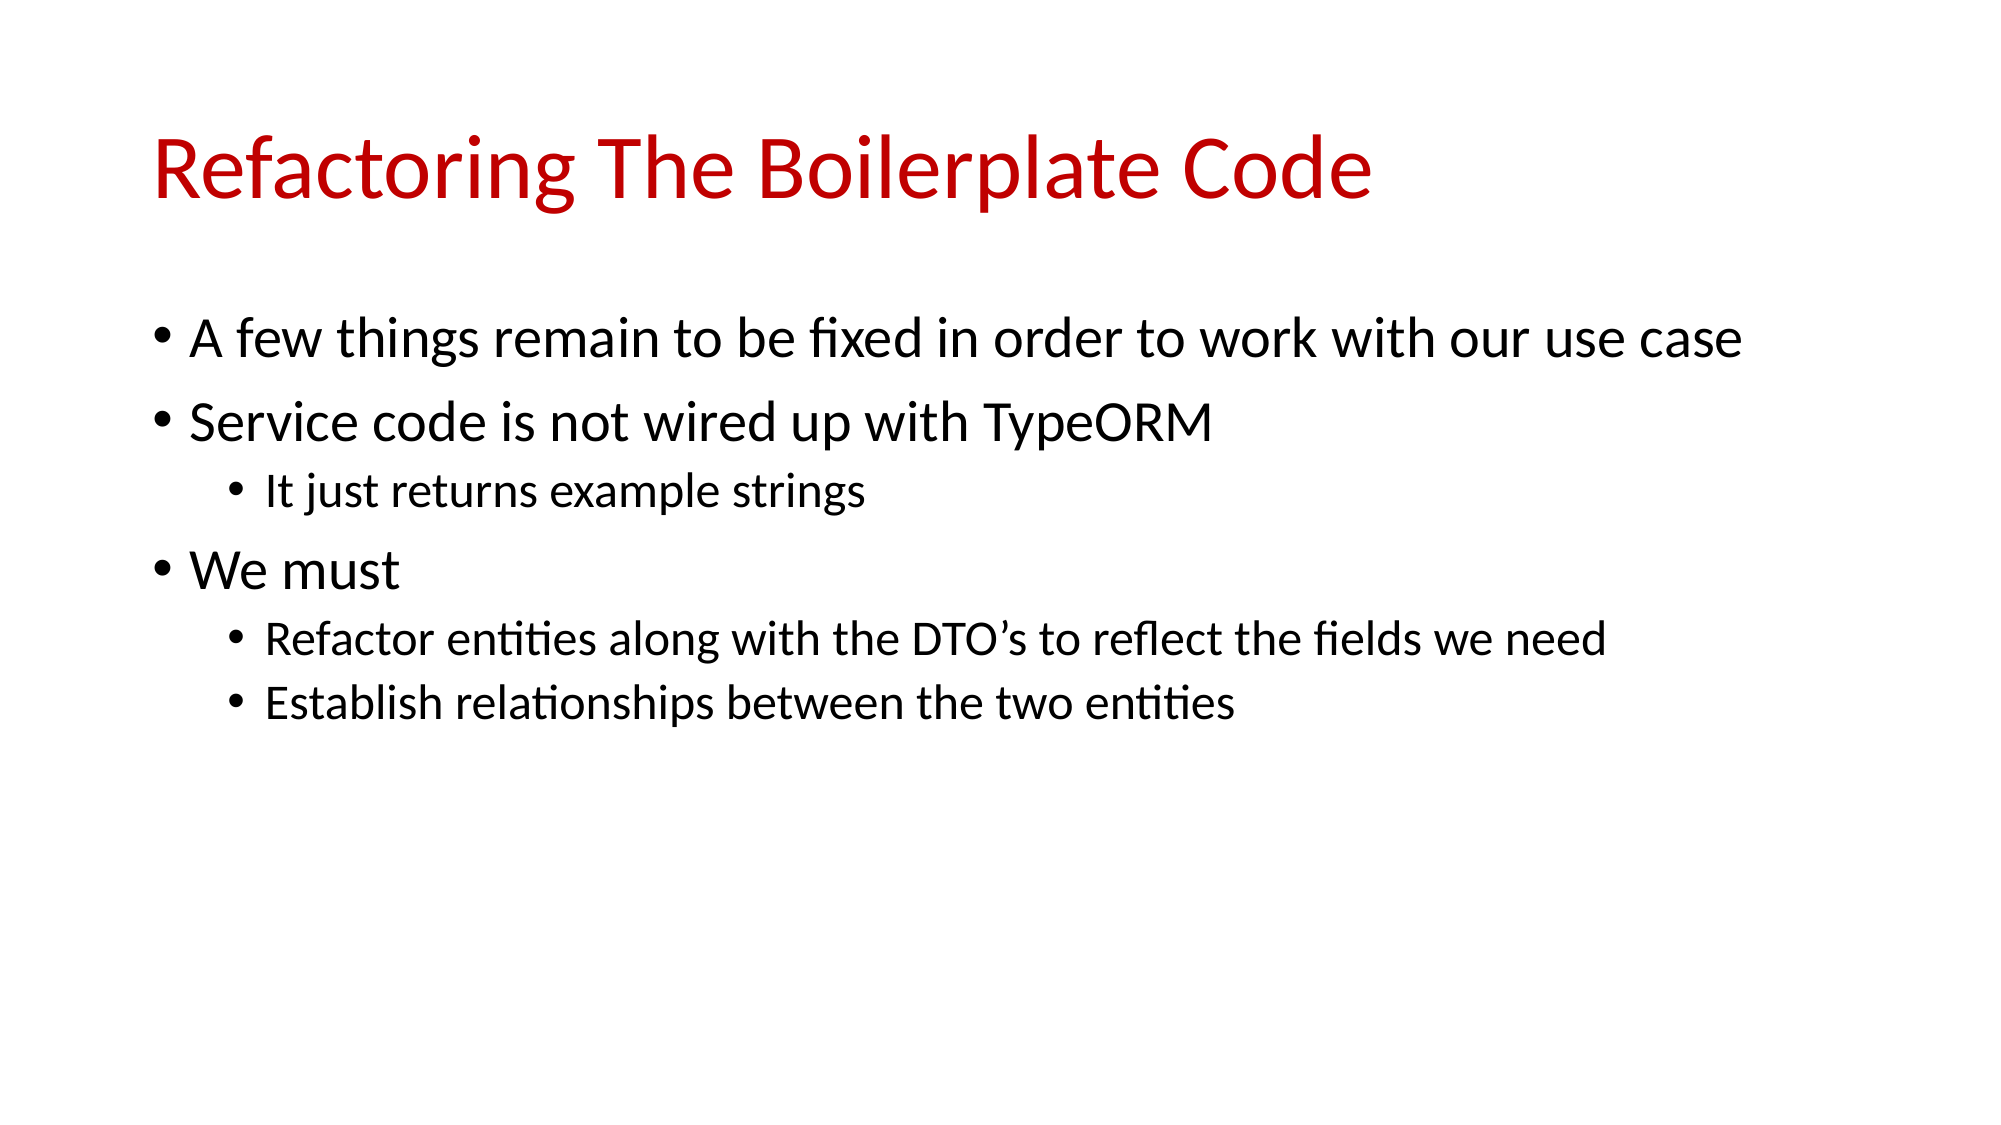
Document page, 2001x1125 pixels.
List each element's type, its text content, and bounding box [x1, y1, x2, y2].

title Refactoring The Boilerplate Code [137, 59, 1863, 278]
list A few things remain to be fixed in order to work with our use case Service code is not wired up with TypeORM It just returns example strings We must Refactor entities along with the DTO’s to reflect the fields we need Establish relationships between the two entities [137, 299, 1863, 1014]
